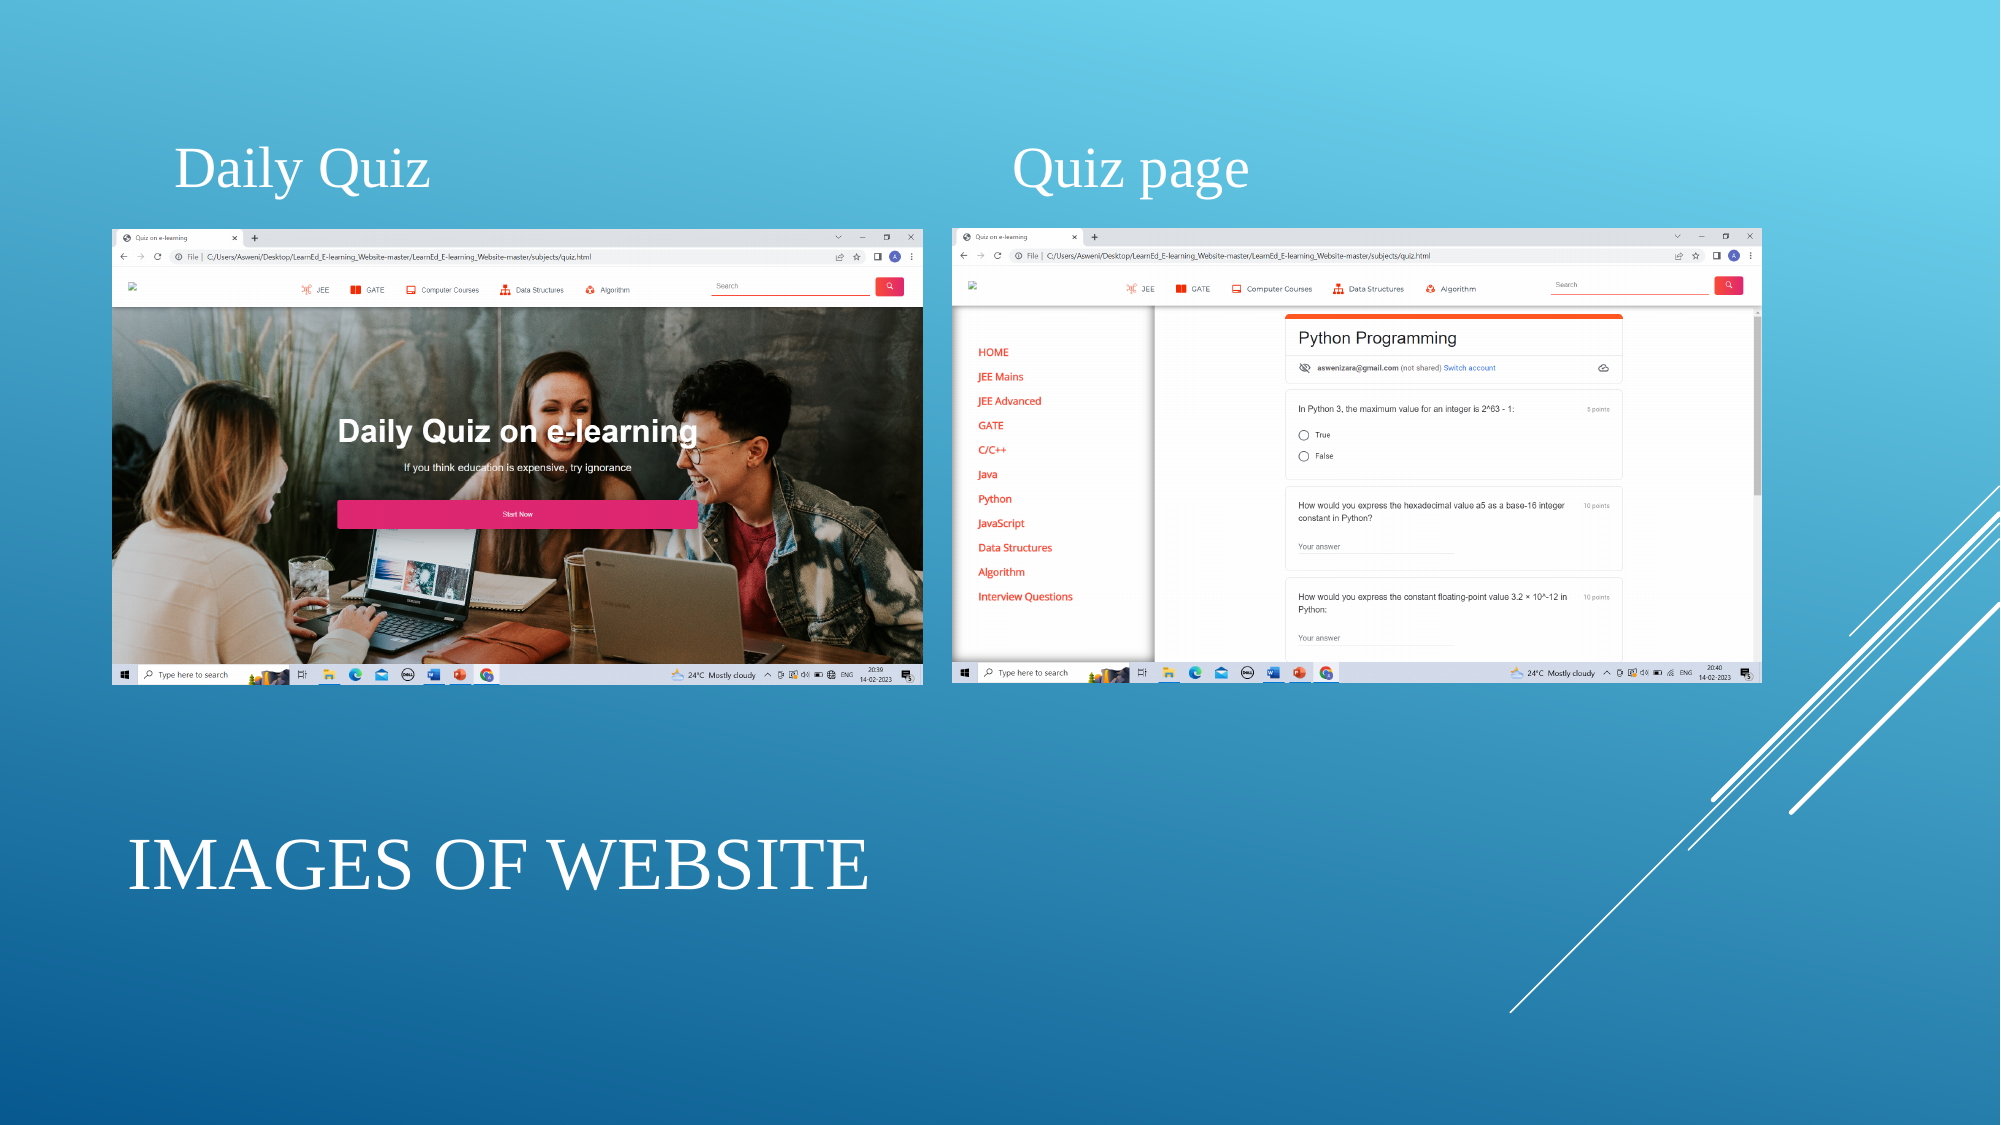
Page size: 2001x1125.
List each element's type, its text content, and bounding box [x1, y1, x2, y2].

title IMAGES OF WEBSITE [112, 736, 1513, 984]
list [111, 228, 923, 685]
list Daily Quiz [159, 112, 923, 207]
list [952, 227, 1762, 684]
list Quiz page [997, 112, 1763, 207]
